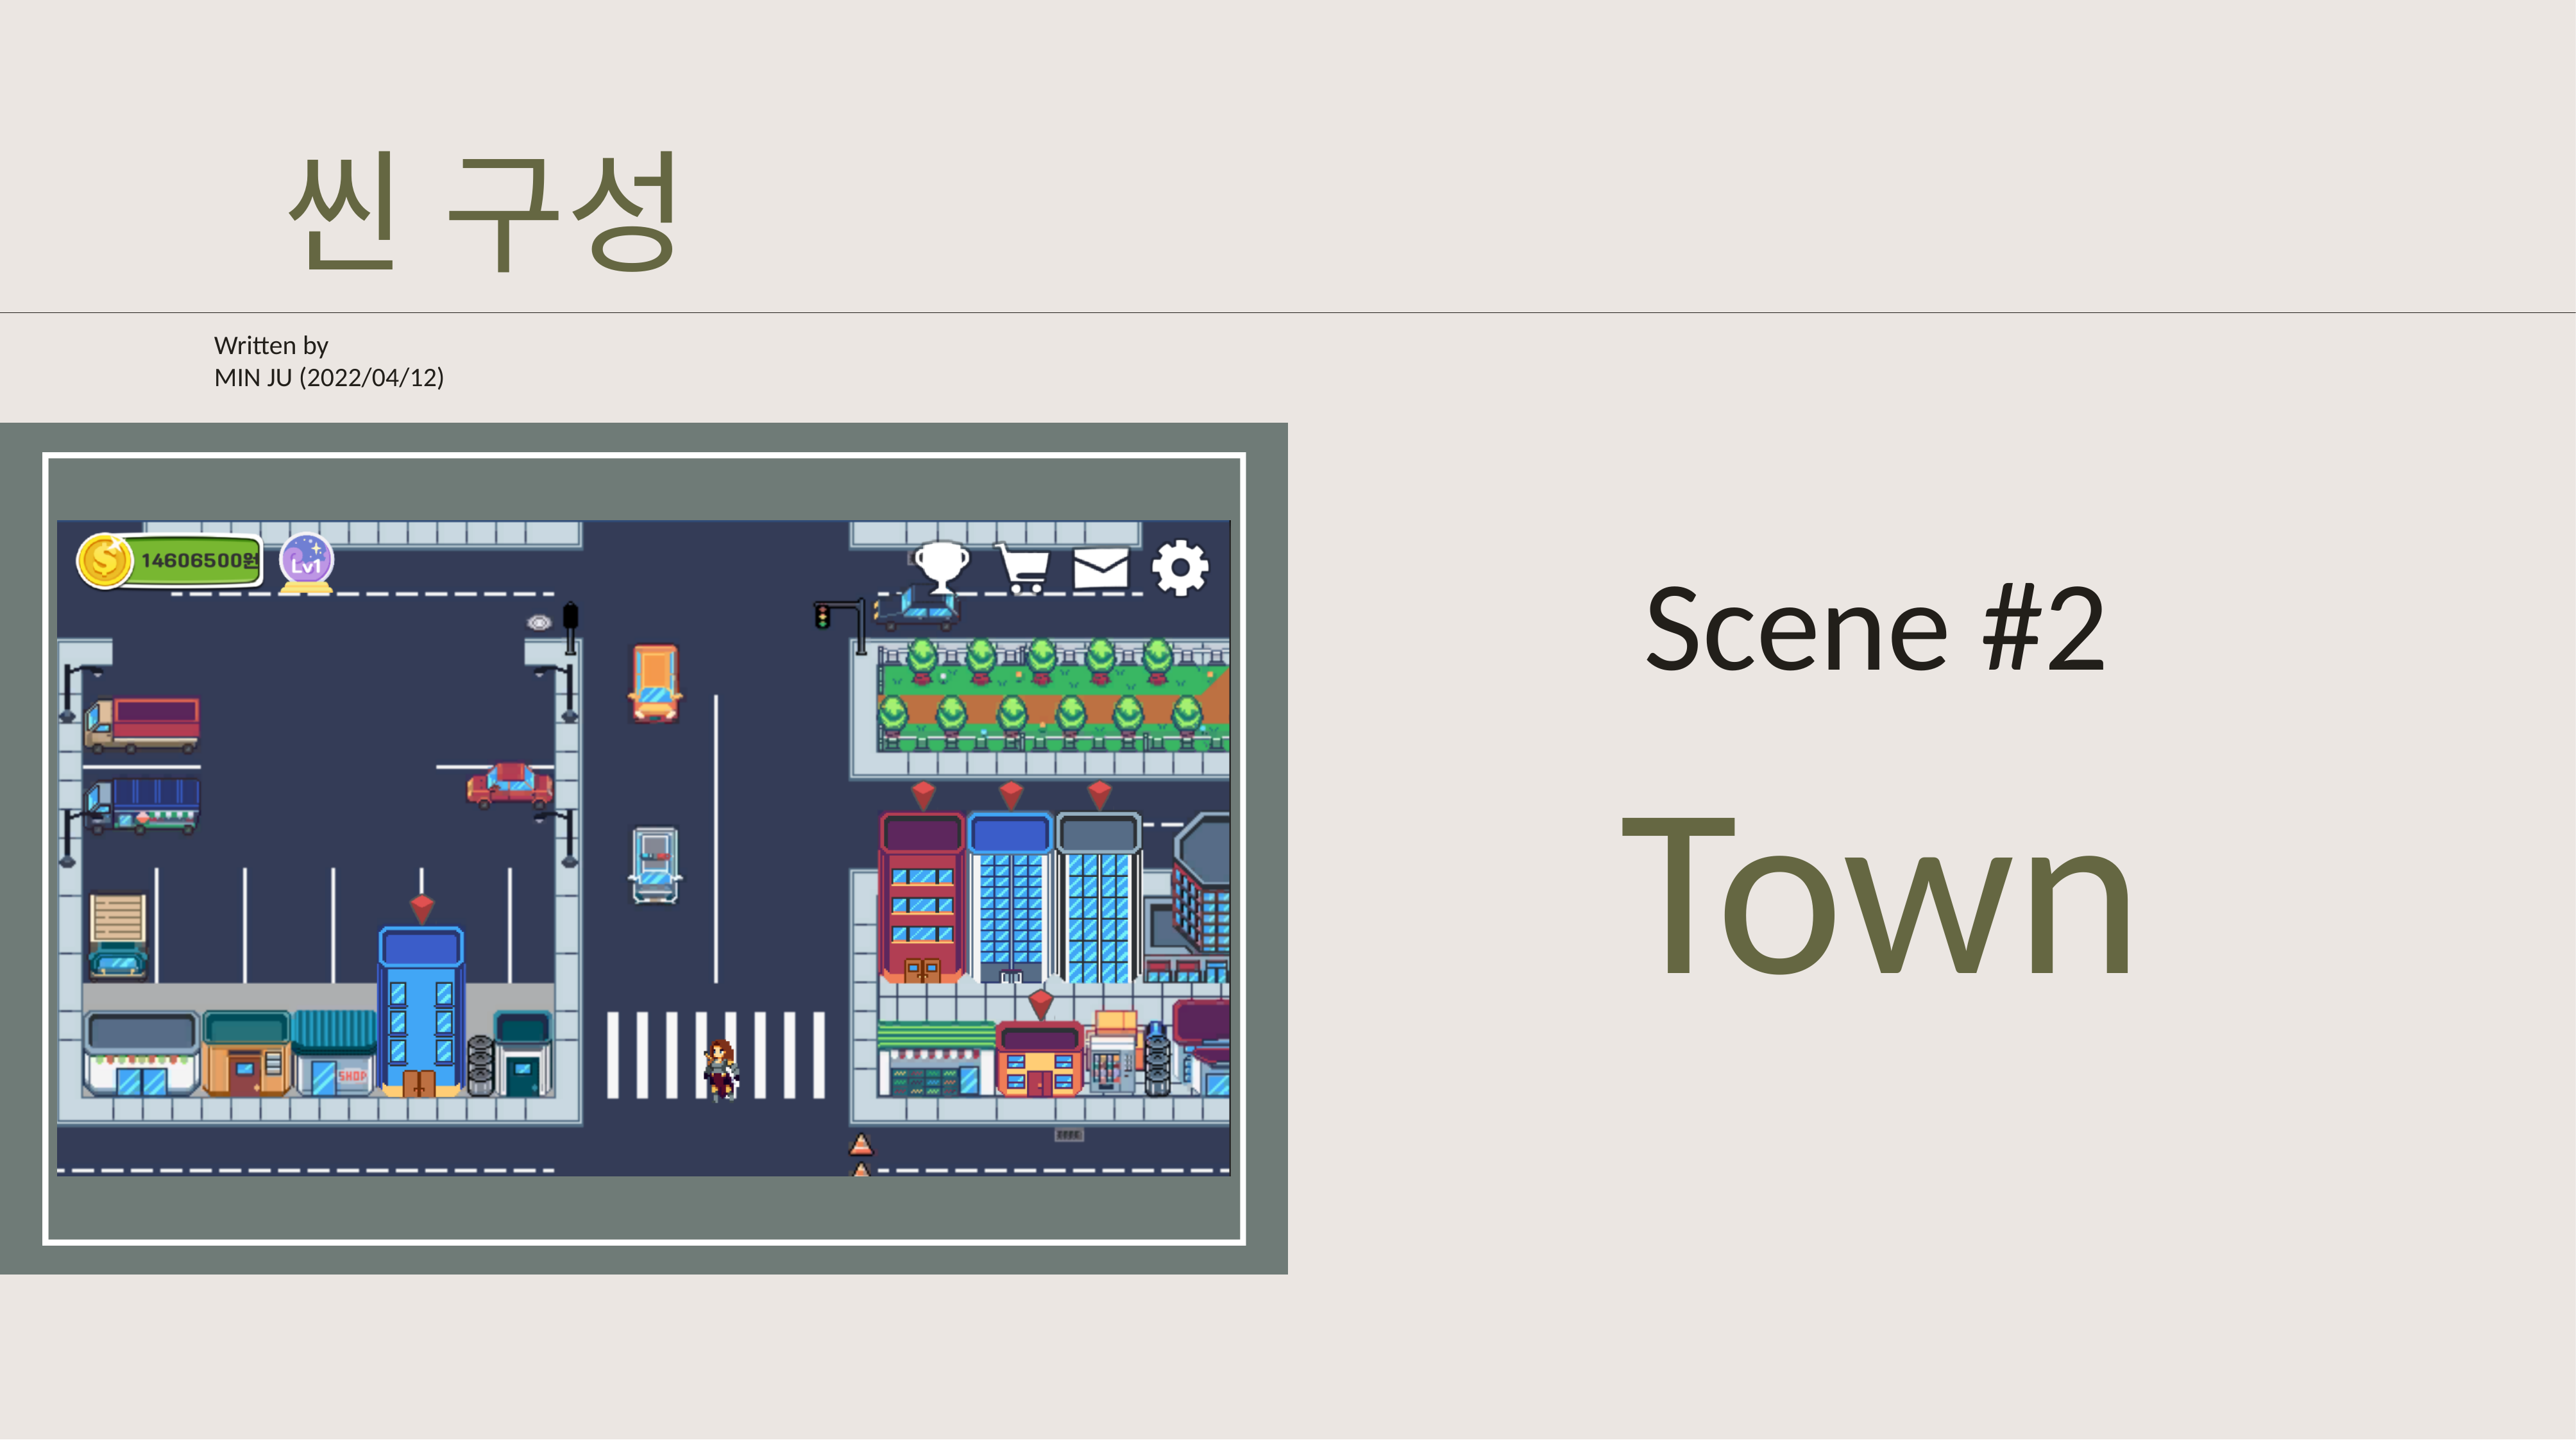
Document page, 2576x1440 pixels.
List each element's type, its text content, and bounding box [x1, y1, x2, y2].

text_box Town [1323, 794, 2440, 1099]
text_box Written by MIN JU (2022/04/12) [205, 323, 455, 397]
picture [0, 423, 1288, 1275]
text_box 씬 구성 [0, 313, 1010, 423]
text_box Scene #2 [1634, 572, 2344, 929]
text_box 씬 구성 [0, 118, 1010, 312]
